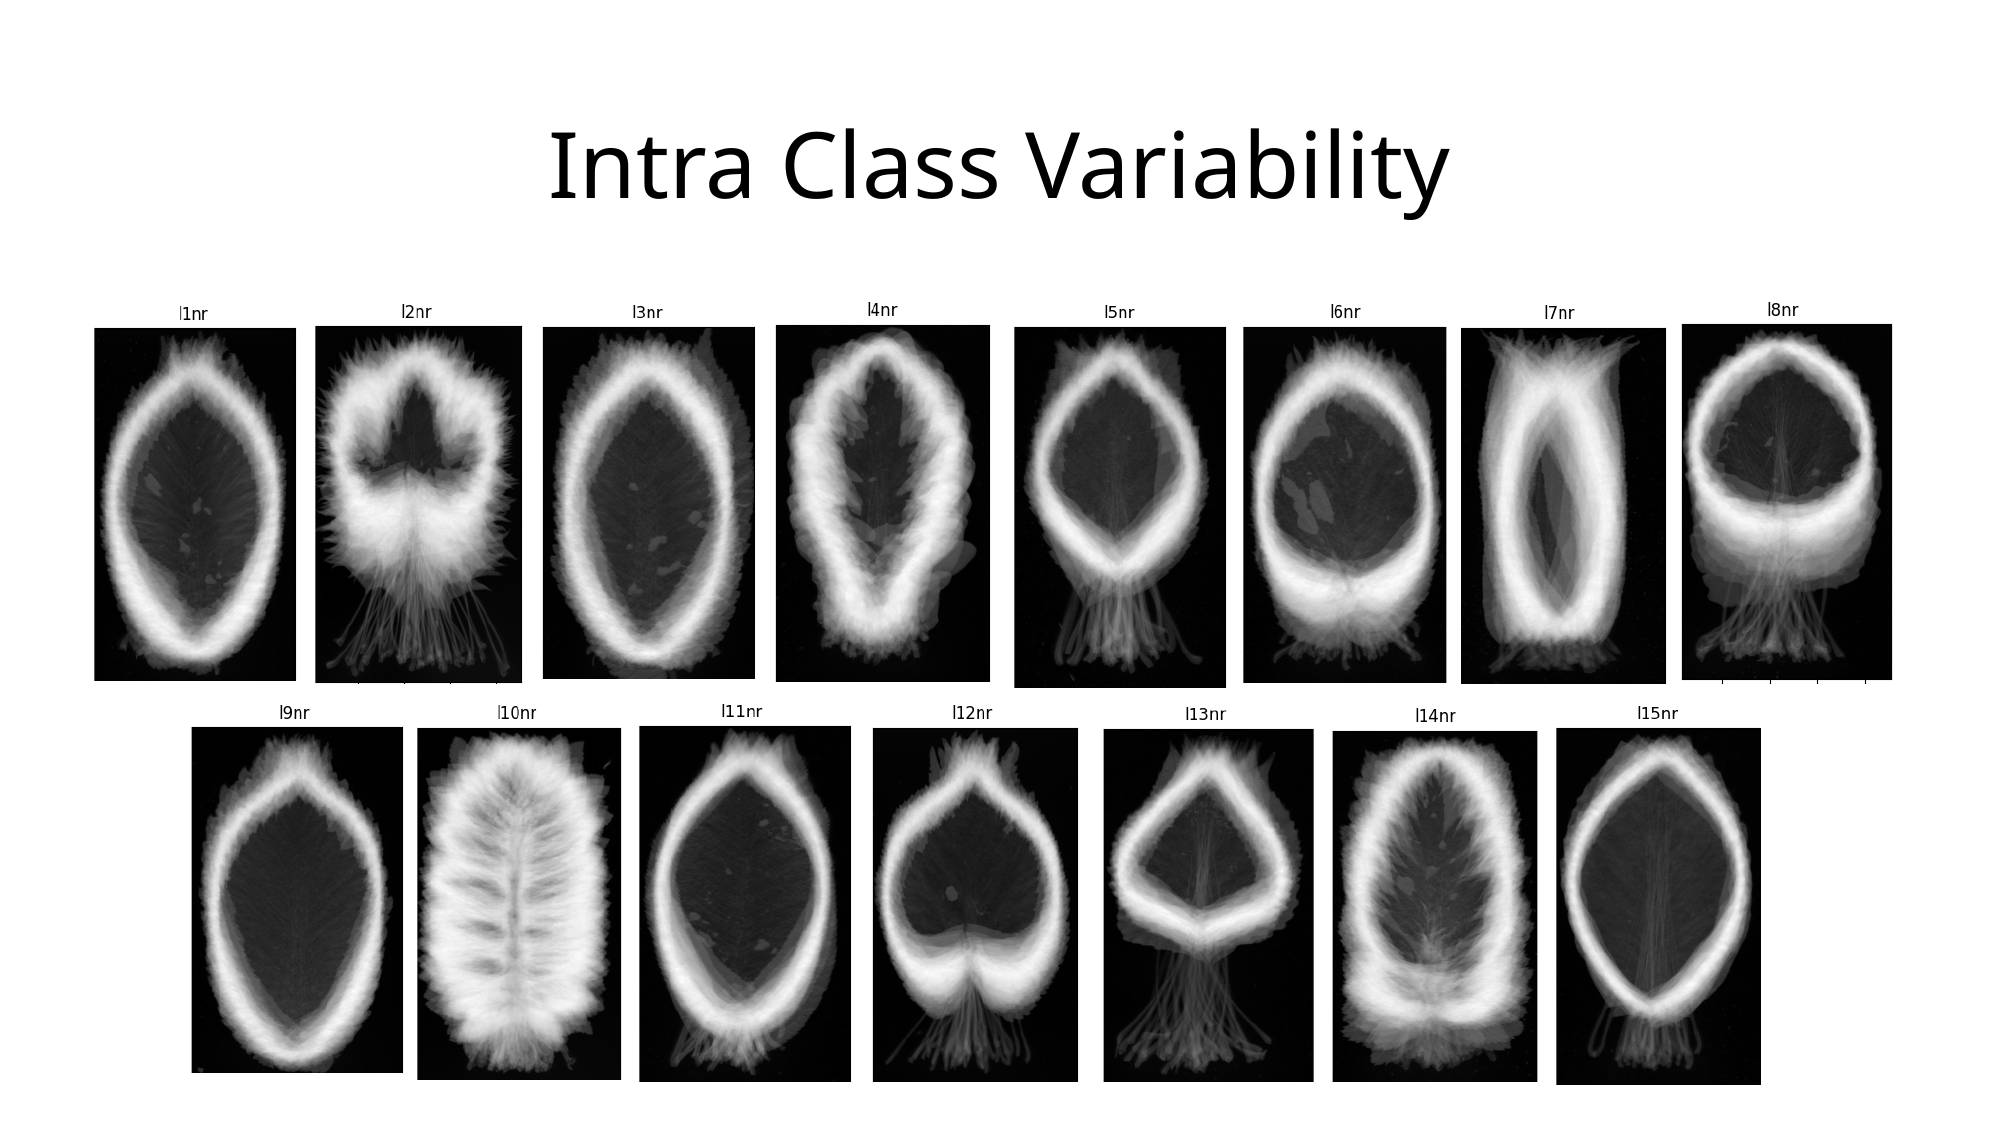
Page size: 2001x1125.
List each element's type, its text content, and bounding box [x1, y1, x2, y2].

picture [1556, 698, 1761, 1085]
picture [639, 697, 852, 1082]
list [94, 284, 305, 681]
picture [1681, 292, 1893, 684]
picture [315, 294, 769, 684]
picture [1332, 697, 1538, 1082]
picture [872, 699, 1079, 1082]
picture [1103, 699, 1314, 1082]
picture [1014, 298, 1241, 688]
picture [191, 689, 622, 1080]
title Intra Class Variability [137, 59, 1863, 278]
picture [1460, 298, 1672, 684]
picture [775, 293, 1002, 682]
picture [1243, 297, 1447, 683]
